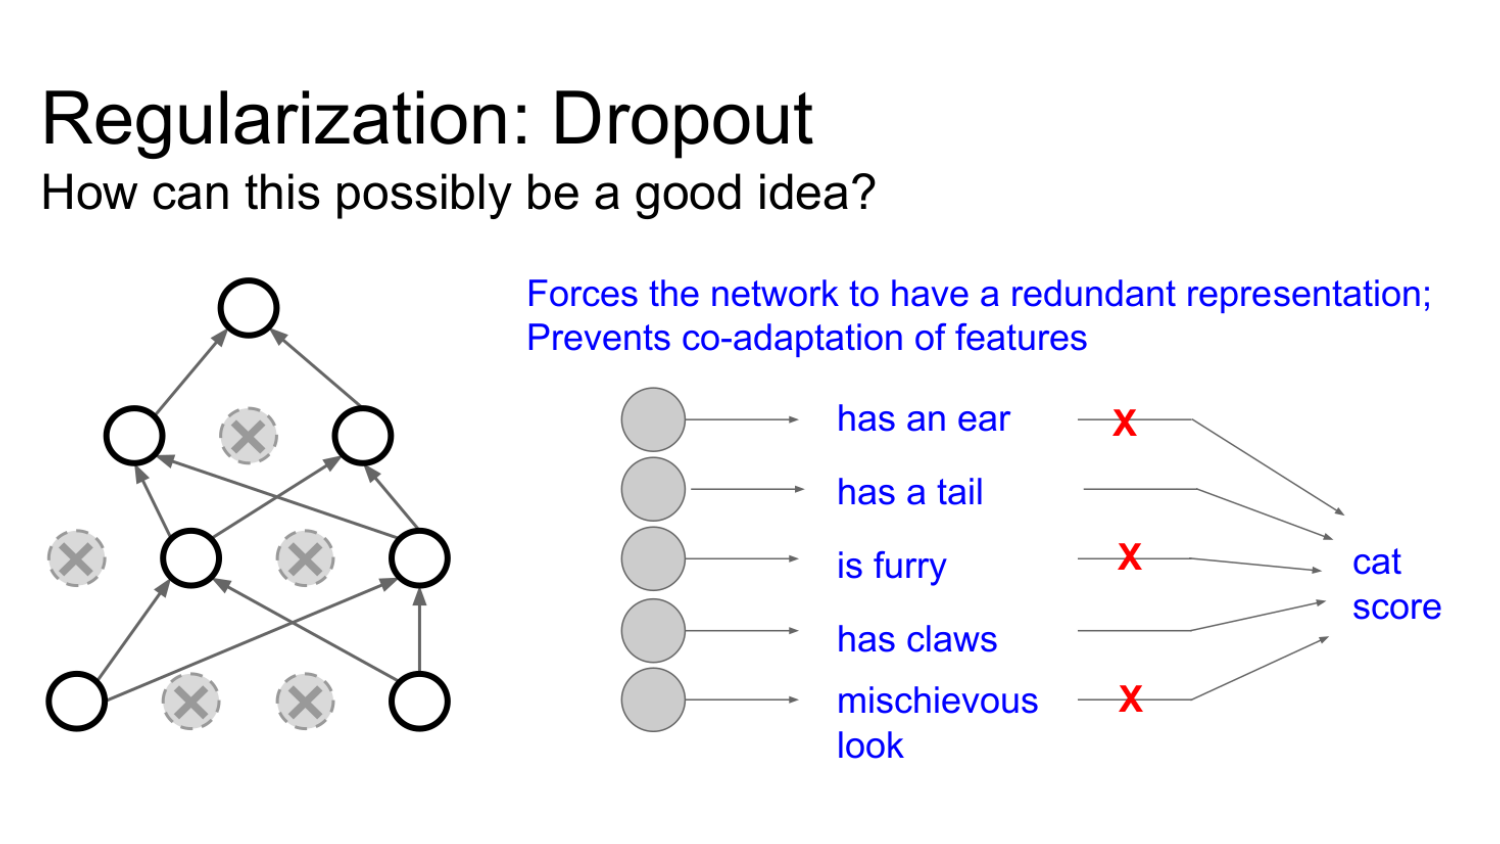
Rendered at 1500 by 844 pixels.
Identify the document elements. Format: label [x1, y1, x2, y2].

picture [24, 74, 1476, 769]
